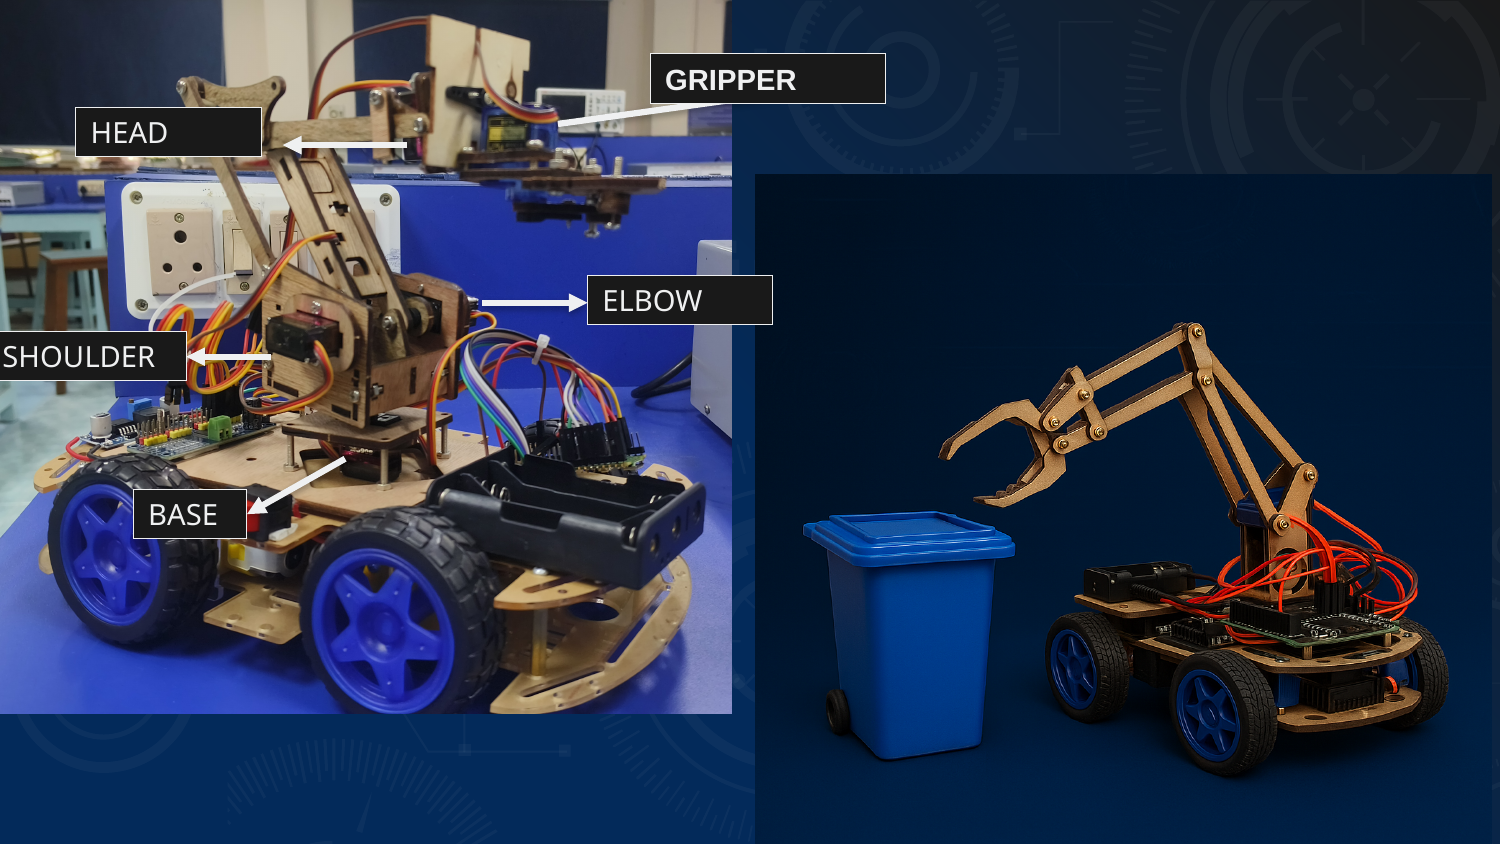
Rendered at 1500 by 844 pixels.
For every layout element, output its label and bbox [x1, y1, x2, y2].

picture [755, 174, 1492, 844]
text_box [246, 458, 346, 515]
text_box [0, 0, 886, 714]
